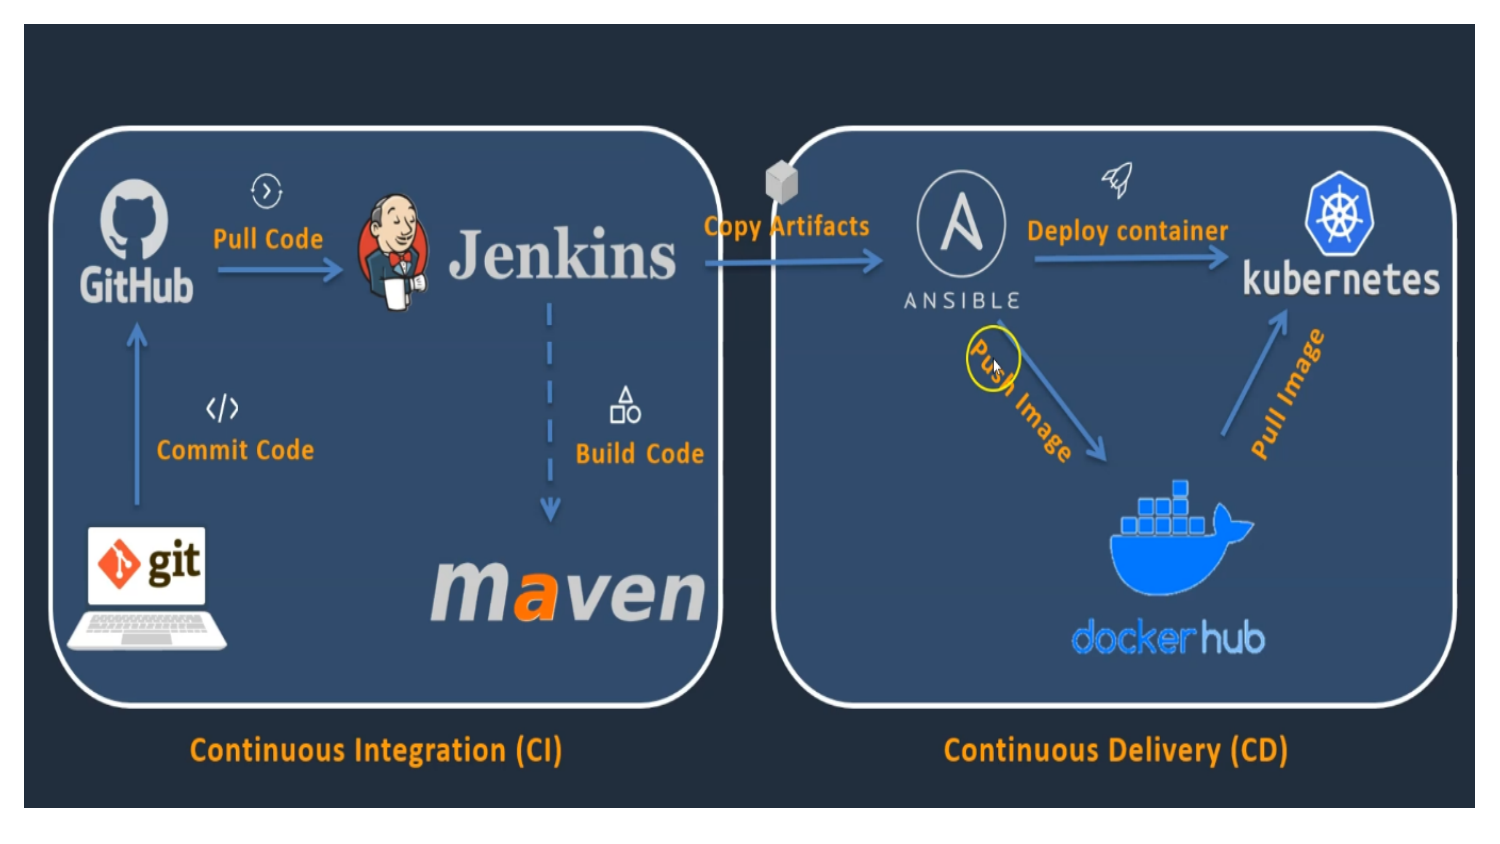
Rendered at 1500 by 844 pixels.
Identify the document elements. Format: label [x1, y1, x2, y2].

picture [24, 24, 1476, 808]
